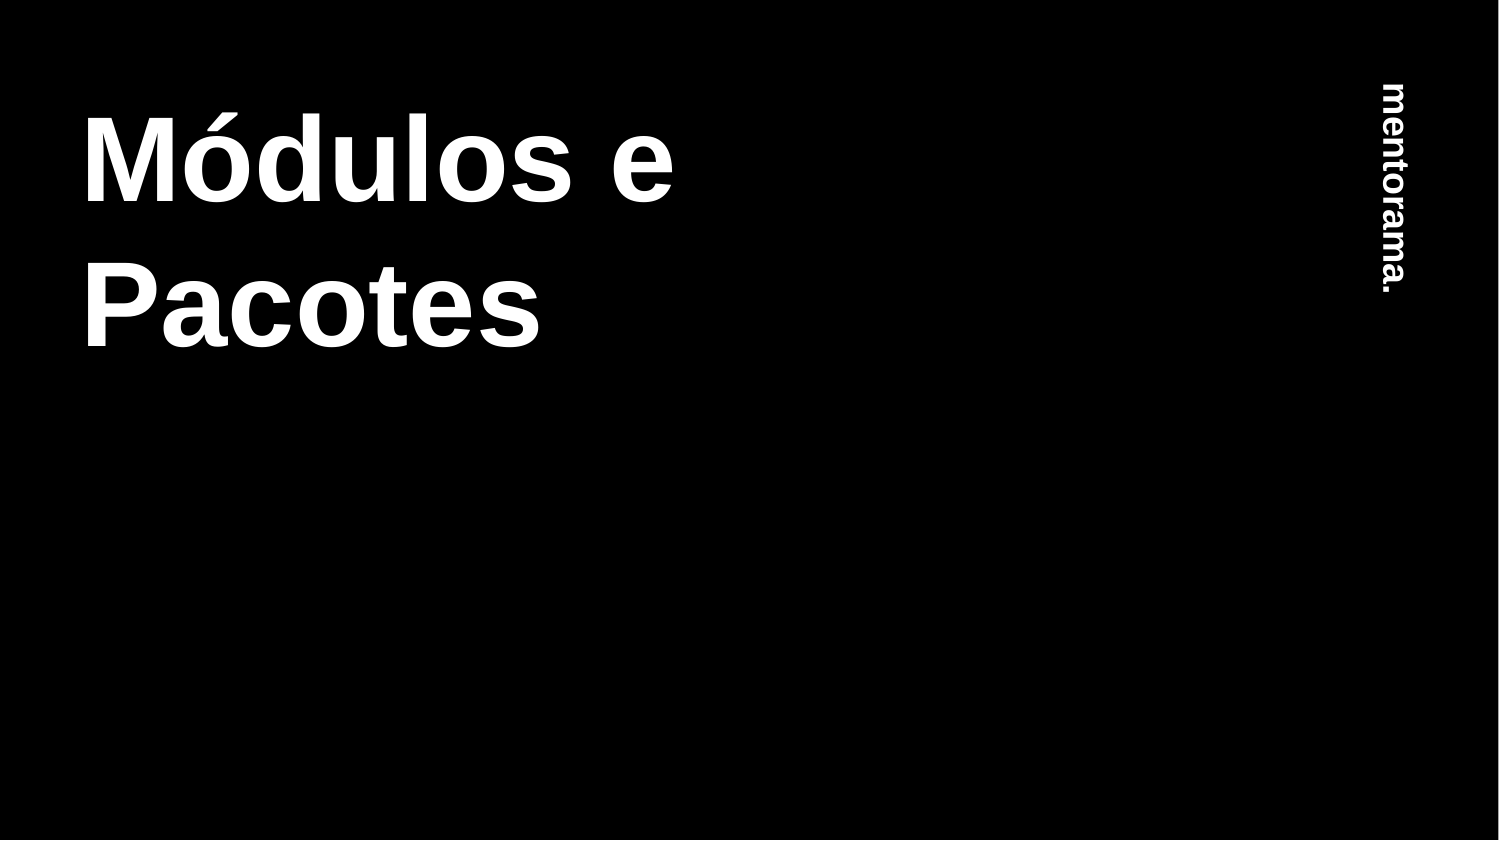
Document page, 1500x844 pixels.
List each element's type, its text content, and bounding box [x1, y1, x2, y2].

text_box Módulos e Pacotes [78, 80, 1098, 369]
text_box mentorama. [1376, 80, 1422, 300]
text_box [0, 0, 1499, 840]
